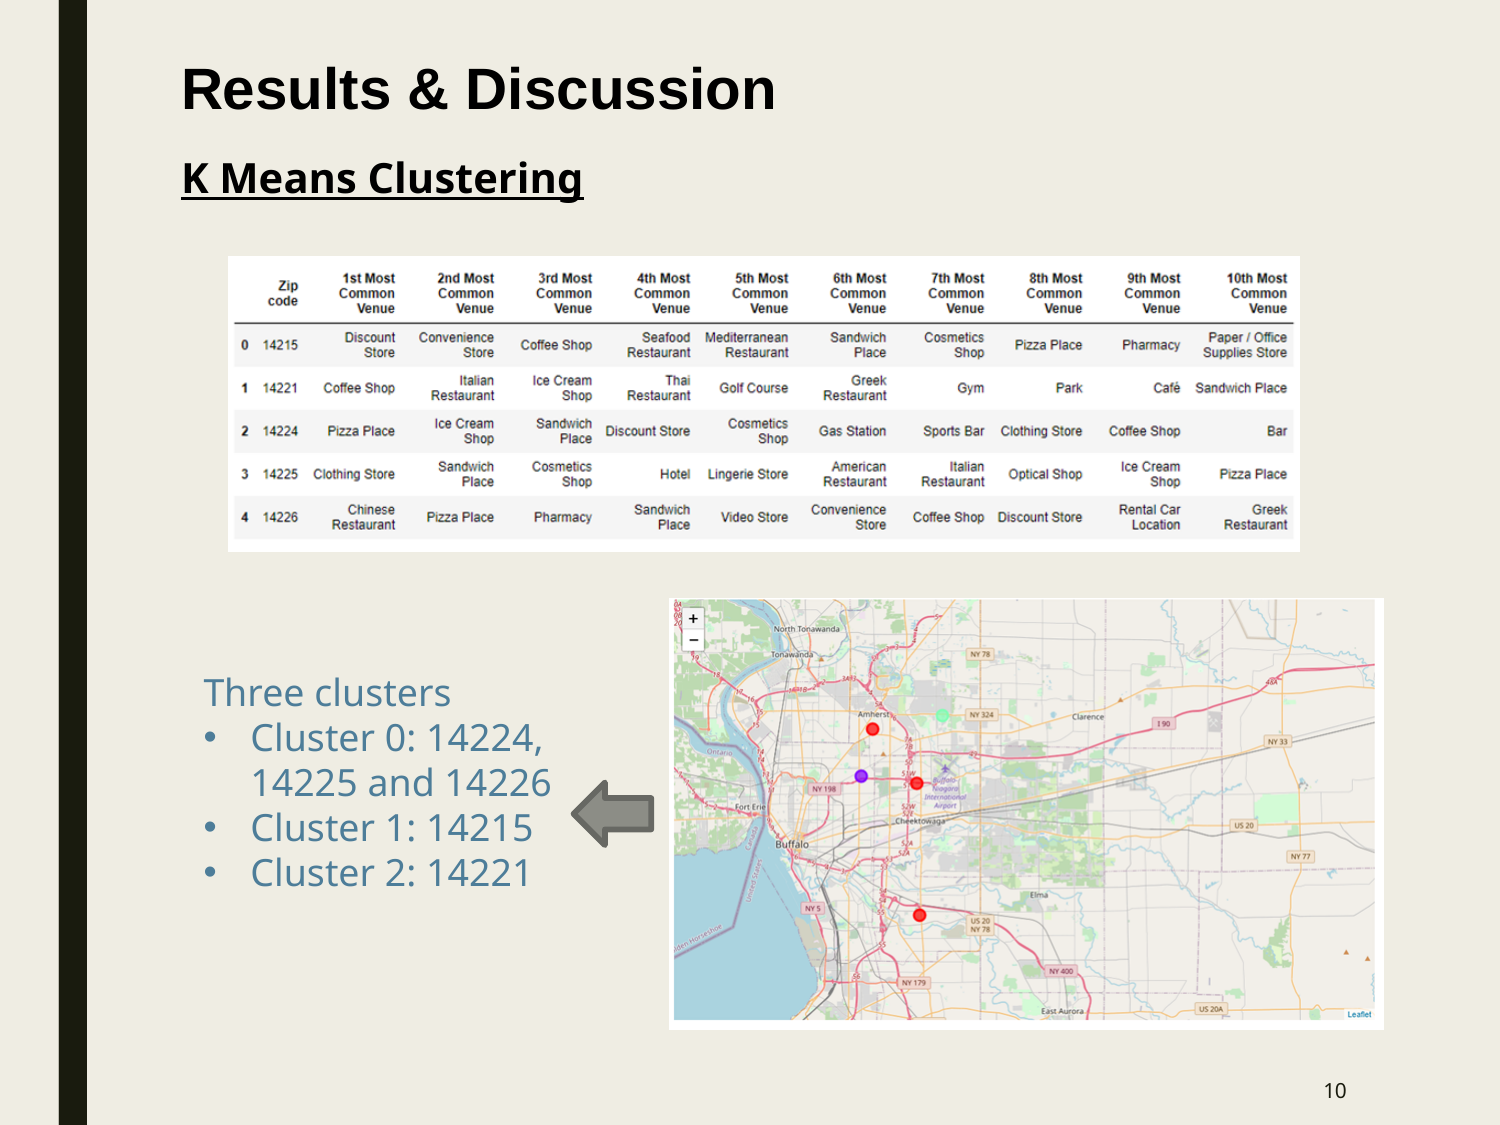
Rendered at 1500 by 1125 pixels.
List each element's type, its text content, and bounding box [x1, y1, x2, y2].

slide_number 10 [1165, 1058, 1362, 1125]
picture [228, 256, 1300, 552]
text_box Results & Discussion [166, 43, 955, 129]
picture [669, 598, 1384, 1030]
text_box K Means Clustering [166, 144, 1362, 210]
text_box Three clusters Cluster 0: 14224, 14225 and 14226 Cluster 1: 14215 Cluster 2: 14221 [188, 661, 613, 901]
text_box [570, 779, 655, 848]
